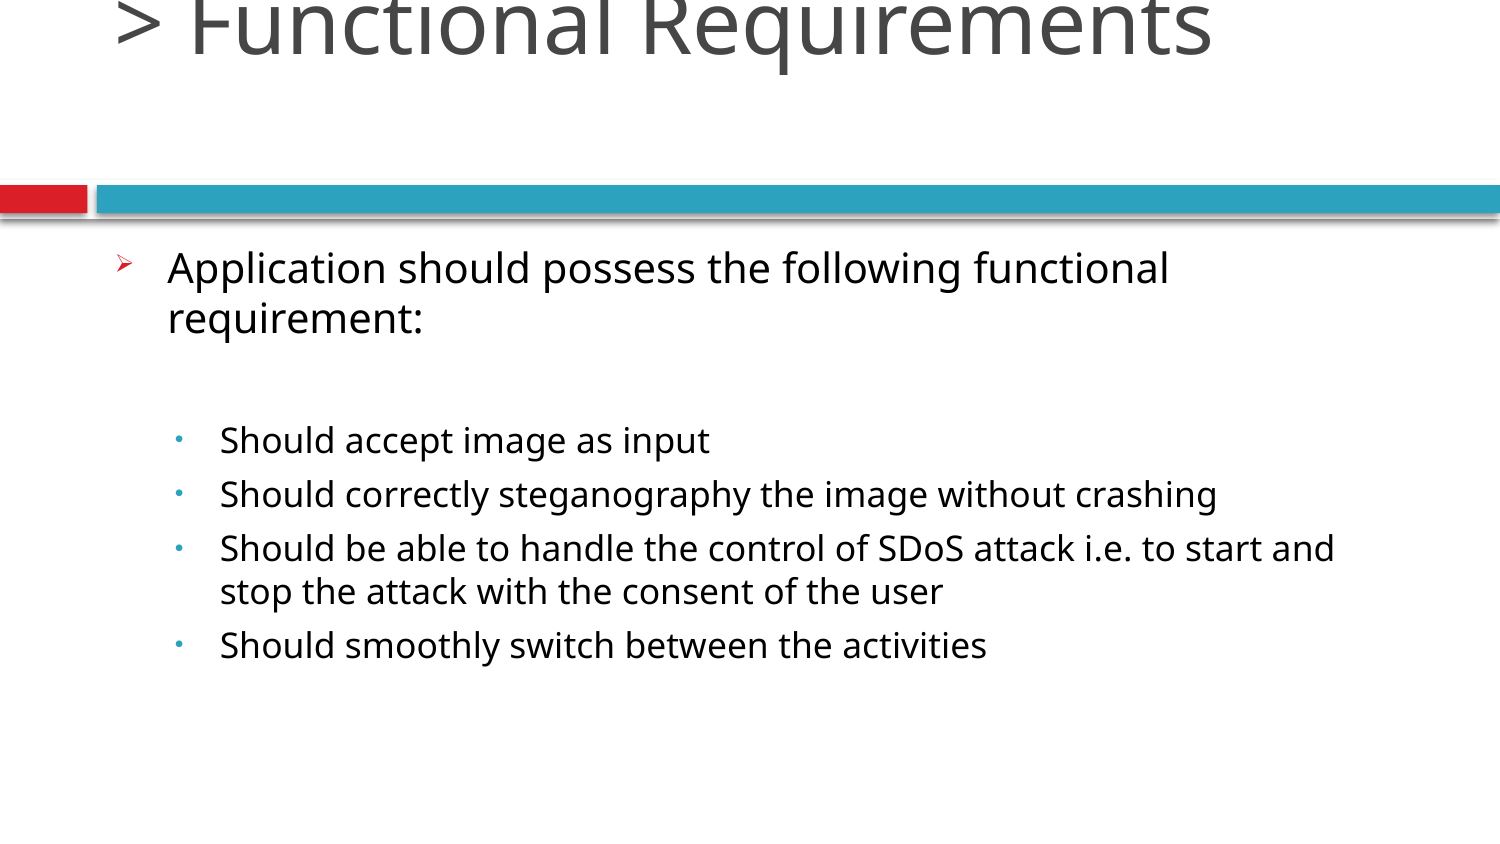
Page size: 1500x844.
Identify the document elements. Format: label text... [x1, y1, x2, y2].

title > Functional Requirements [99, 19, 1438, 185]
list Application should possess the following functional requirement: Should accept image as input Should correctly steganography the image without crashing Should be able to handle the control of SDoS attack i.e. to start and stop the attack with the consent of the user Should smoothly switch between the activities [99, 234, 1425, 785]
